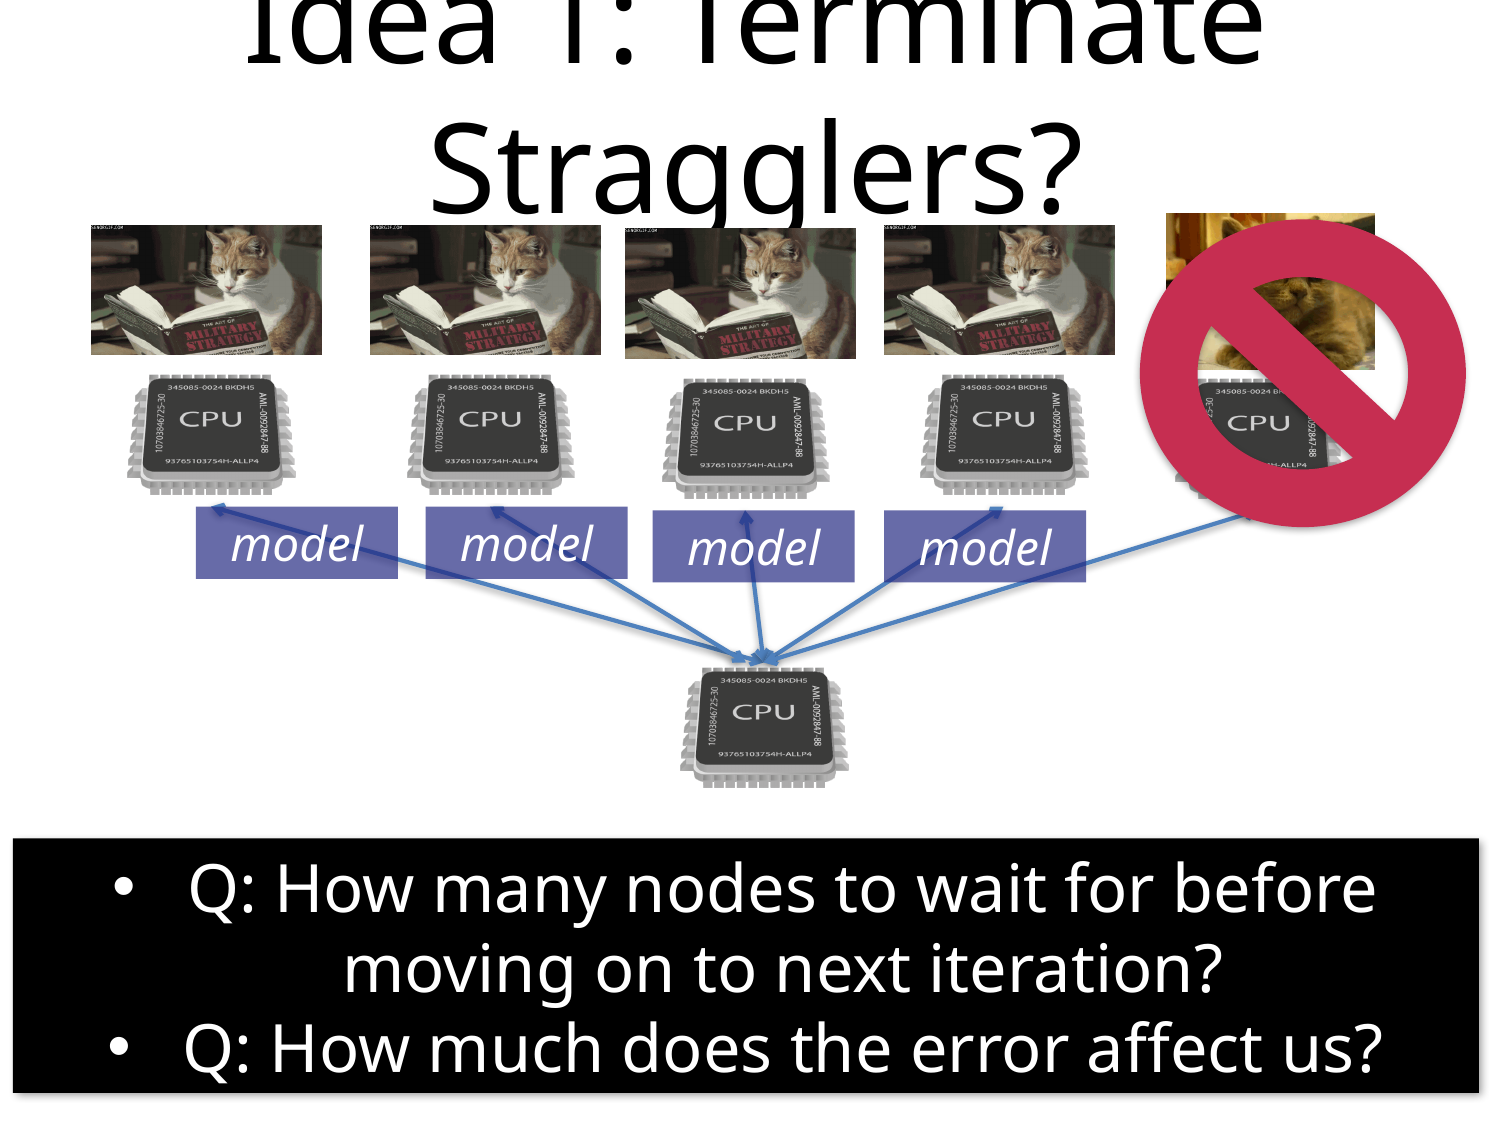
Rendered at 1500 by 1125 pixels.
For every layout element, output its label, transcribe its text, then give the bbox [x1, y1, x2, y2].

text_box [489, 506, 747, 663]
text_box Q: How many nodes to wait for before moving on to next iteration? Q: How much does the error affect us? [12, 838, 1479, 1093]
text_box [860, 225, 1498, 685]
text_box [763, 510, 1259, 663]
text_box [210, 506, 488, 663]
picture [671, 663, 856, 800]
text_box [744, 510, 758, 663]
text_box model [195, 516, 205, 579]
text_box [603, 225, 881, 505]
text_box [91, 225, 322, 507]
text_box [625, 228, 856, 505]
text_box [1263, 236, 1467, 528]
picture [1166, 213, 1375, 370]
text_box [0, 225, 666, 685]
picture [1166, 372, 1351, 511]
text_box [883, 225, 1115, 507]
text_box [1139, 296, 1162, 451]
title Idea 1: Terminate Stragglers? [6, 0, 1500, 209]
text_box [370, 225, 601, 505]
